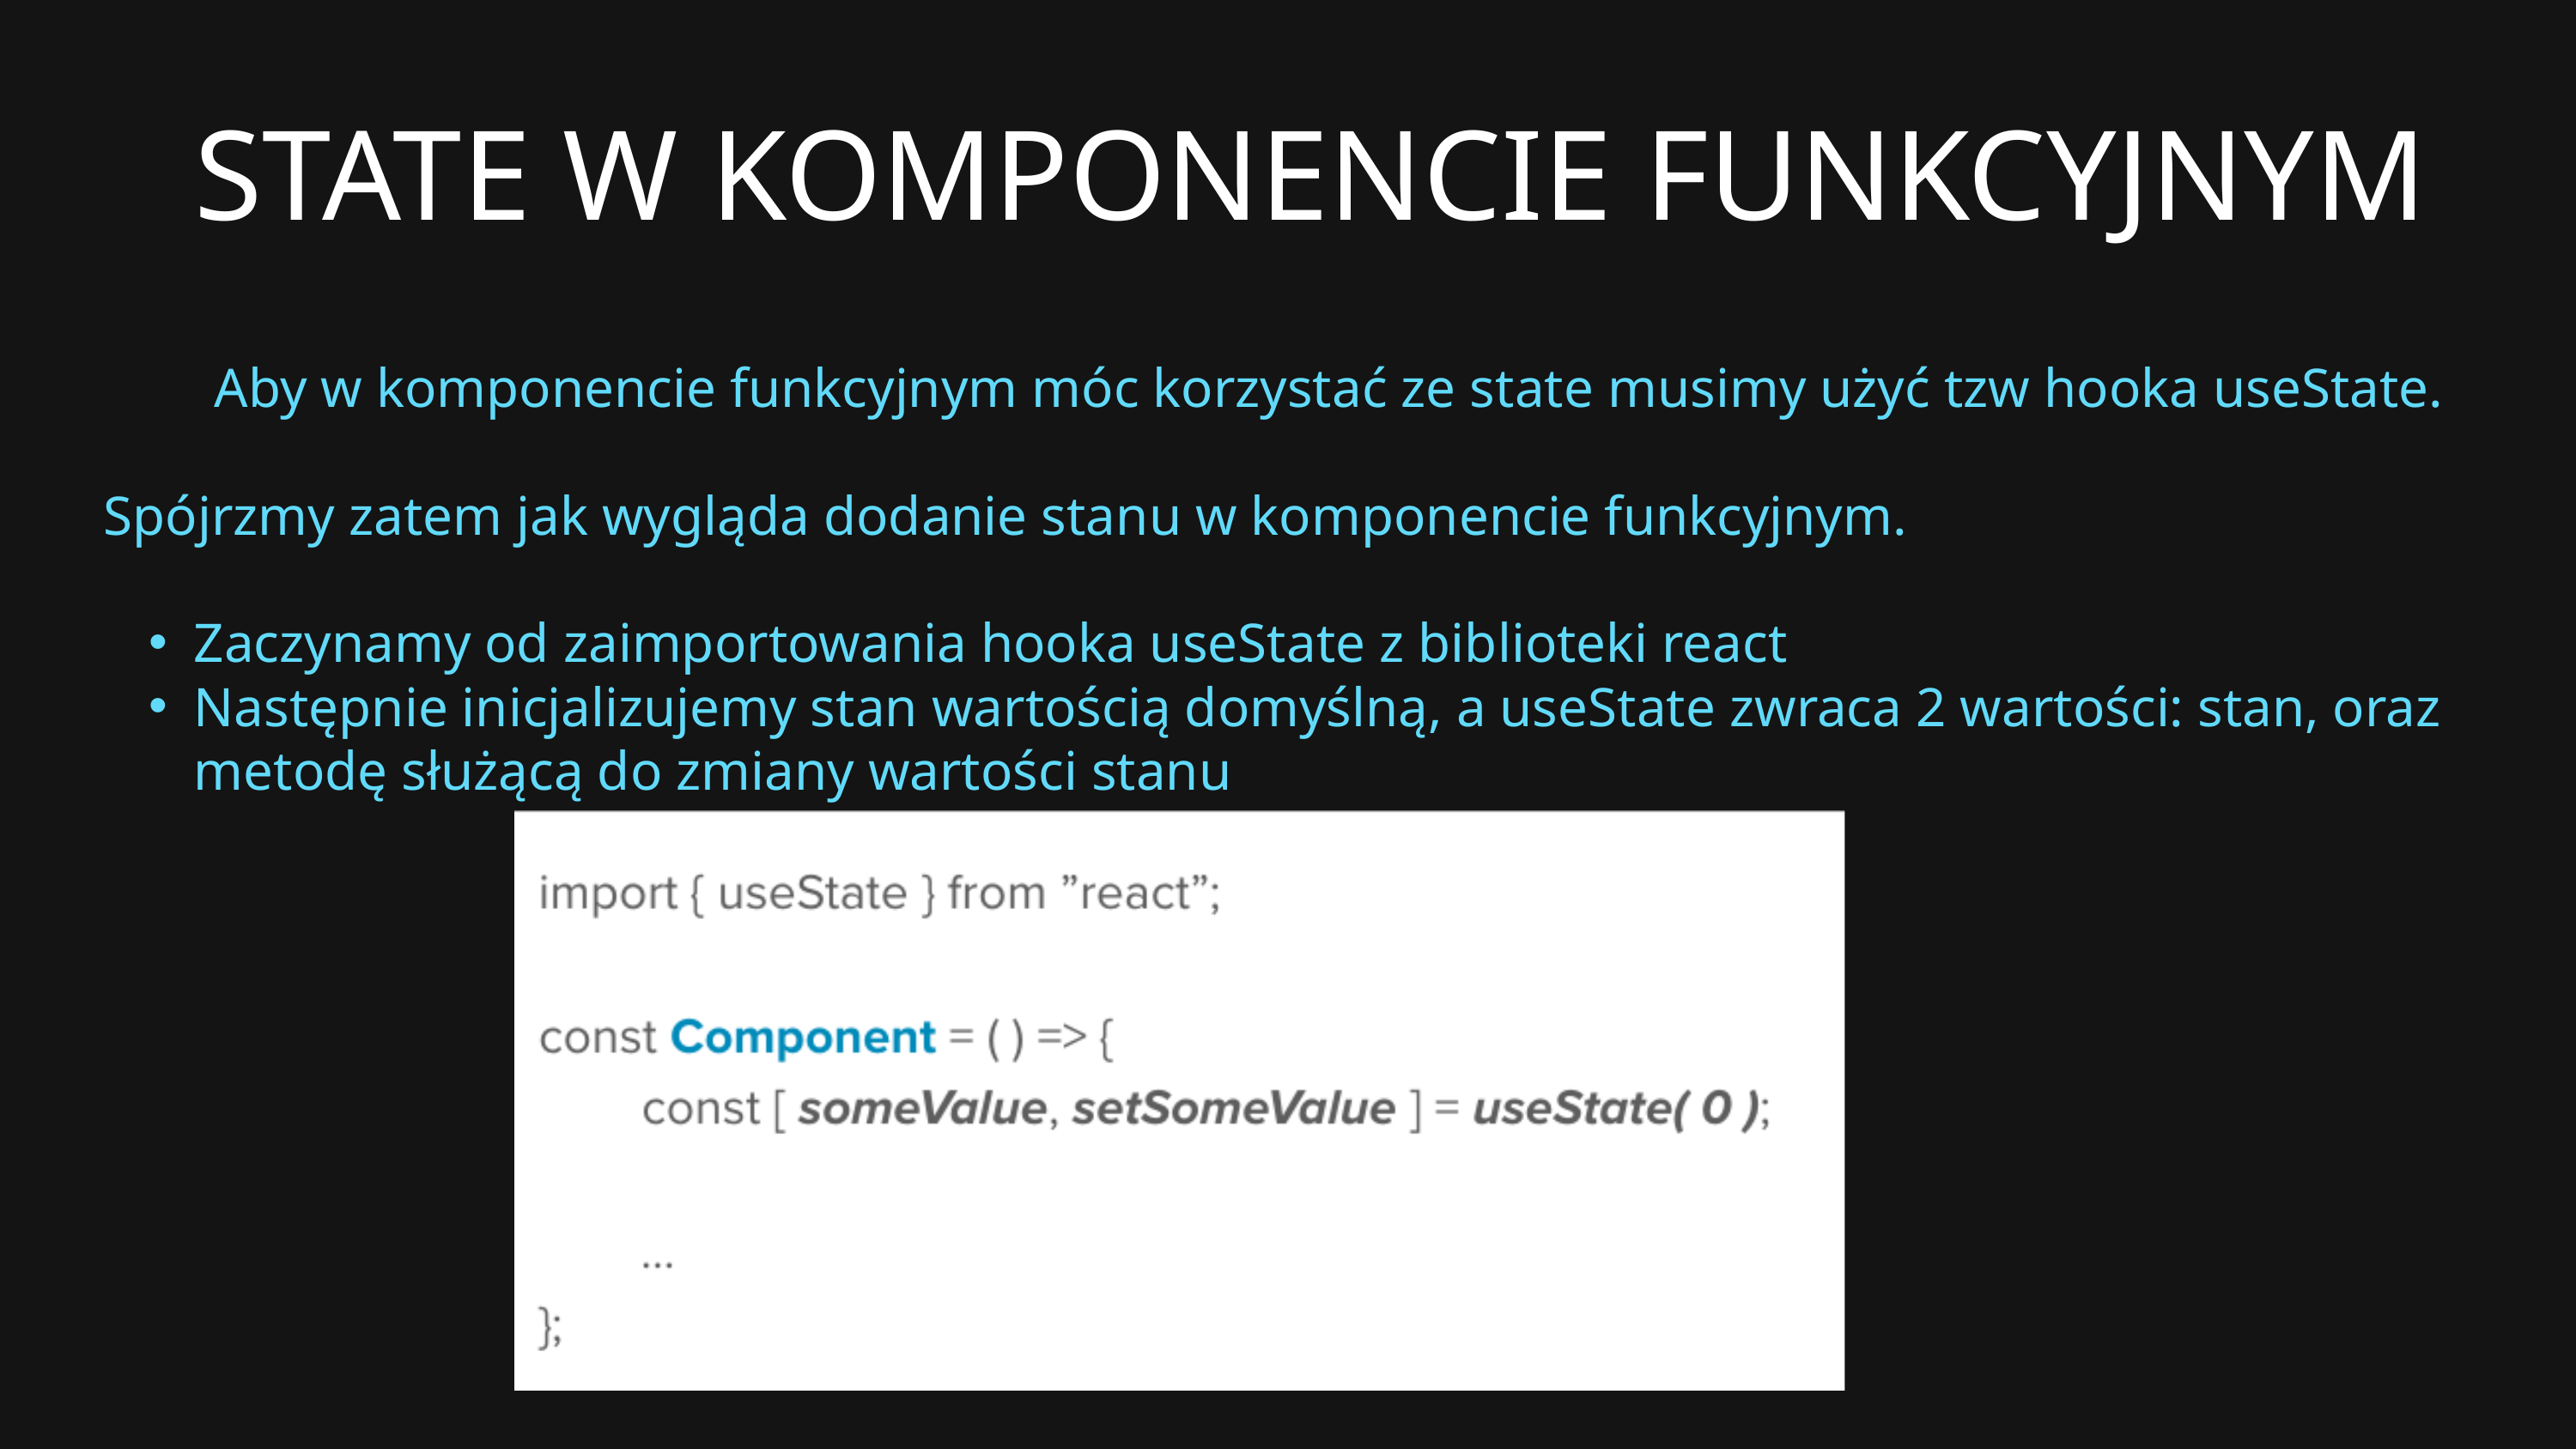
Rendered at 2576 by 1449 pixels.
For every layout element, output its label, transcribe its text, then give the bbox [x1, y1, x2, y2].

text_box [514, 810, 1845, 1391]
text_box Aby w komponencie funkcyjnym móc korzystać ze state musimy użyć tzw hooka useState. Spójrzmy zatem jak wygląda dodanie stanu w komponencie funkcyjnym. Zaczynamy od zaimportowania hooka useState z biblioteki react Następnie inicjalizujemy stan wartością domyślną, a useState zwraca 2 wartości: stan, oraz metodę służącą do zmiany wartości stanu [103, 354, 2557, 928]
text_box STATE W KOMPONENCIE FUNKCYJNYM [144, 70, 2509, 245]
